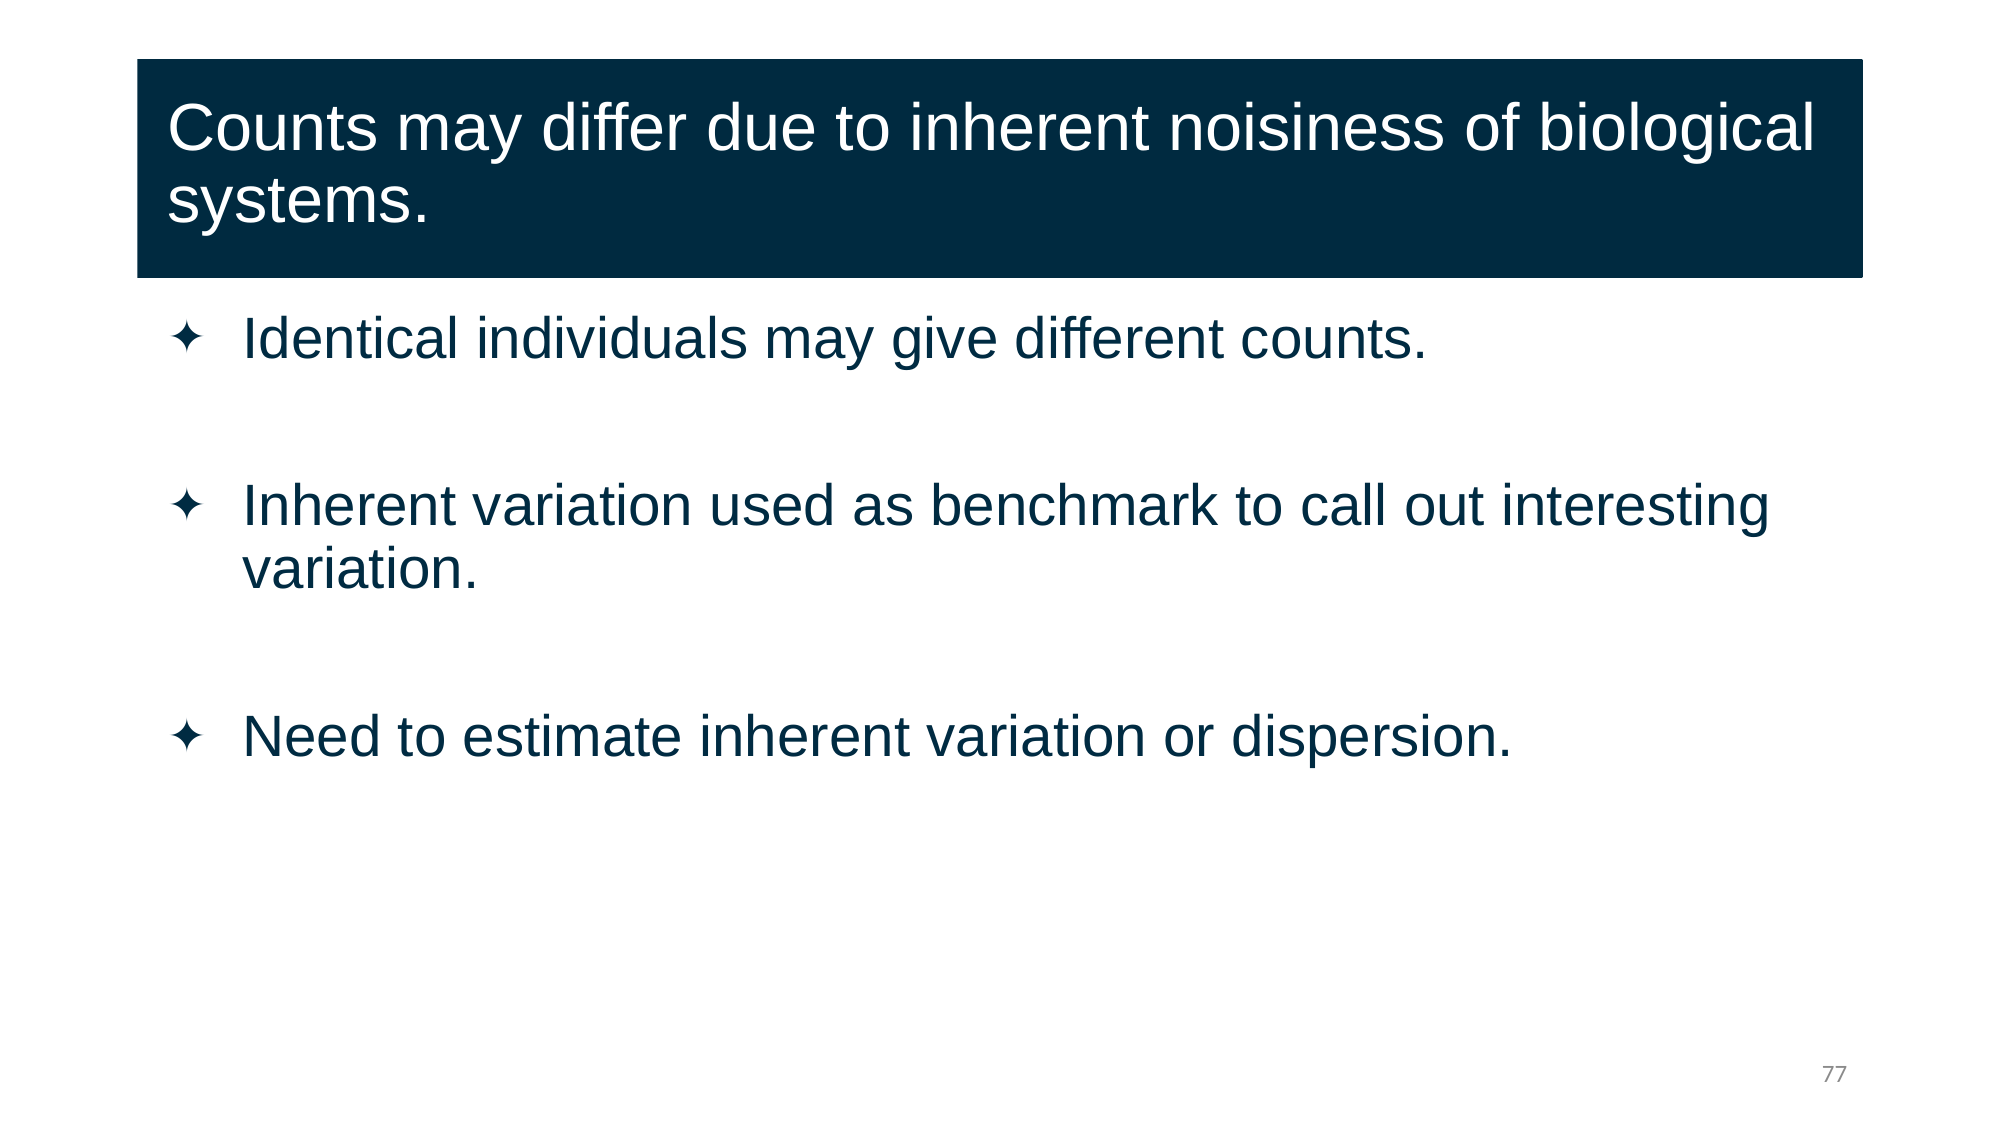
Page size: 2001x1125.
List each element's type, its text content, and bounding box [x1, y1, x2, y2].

slide_number 77 [1412, 1042, 1863, 1103]
list Identical individuals may give different counts. Inherent variation used as benchmark to call out interesting variation. Need to estimate inherent variation or dispersion. [137, 307, 1863, 774]
title Counts may differ due to inherent noisiness of biological systems. [137, 59, 1863, 278]
